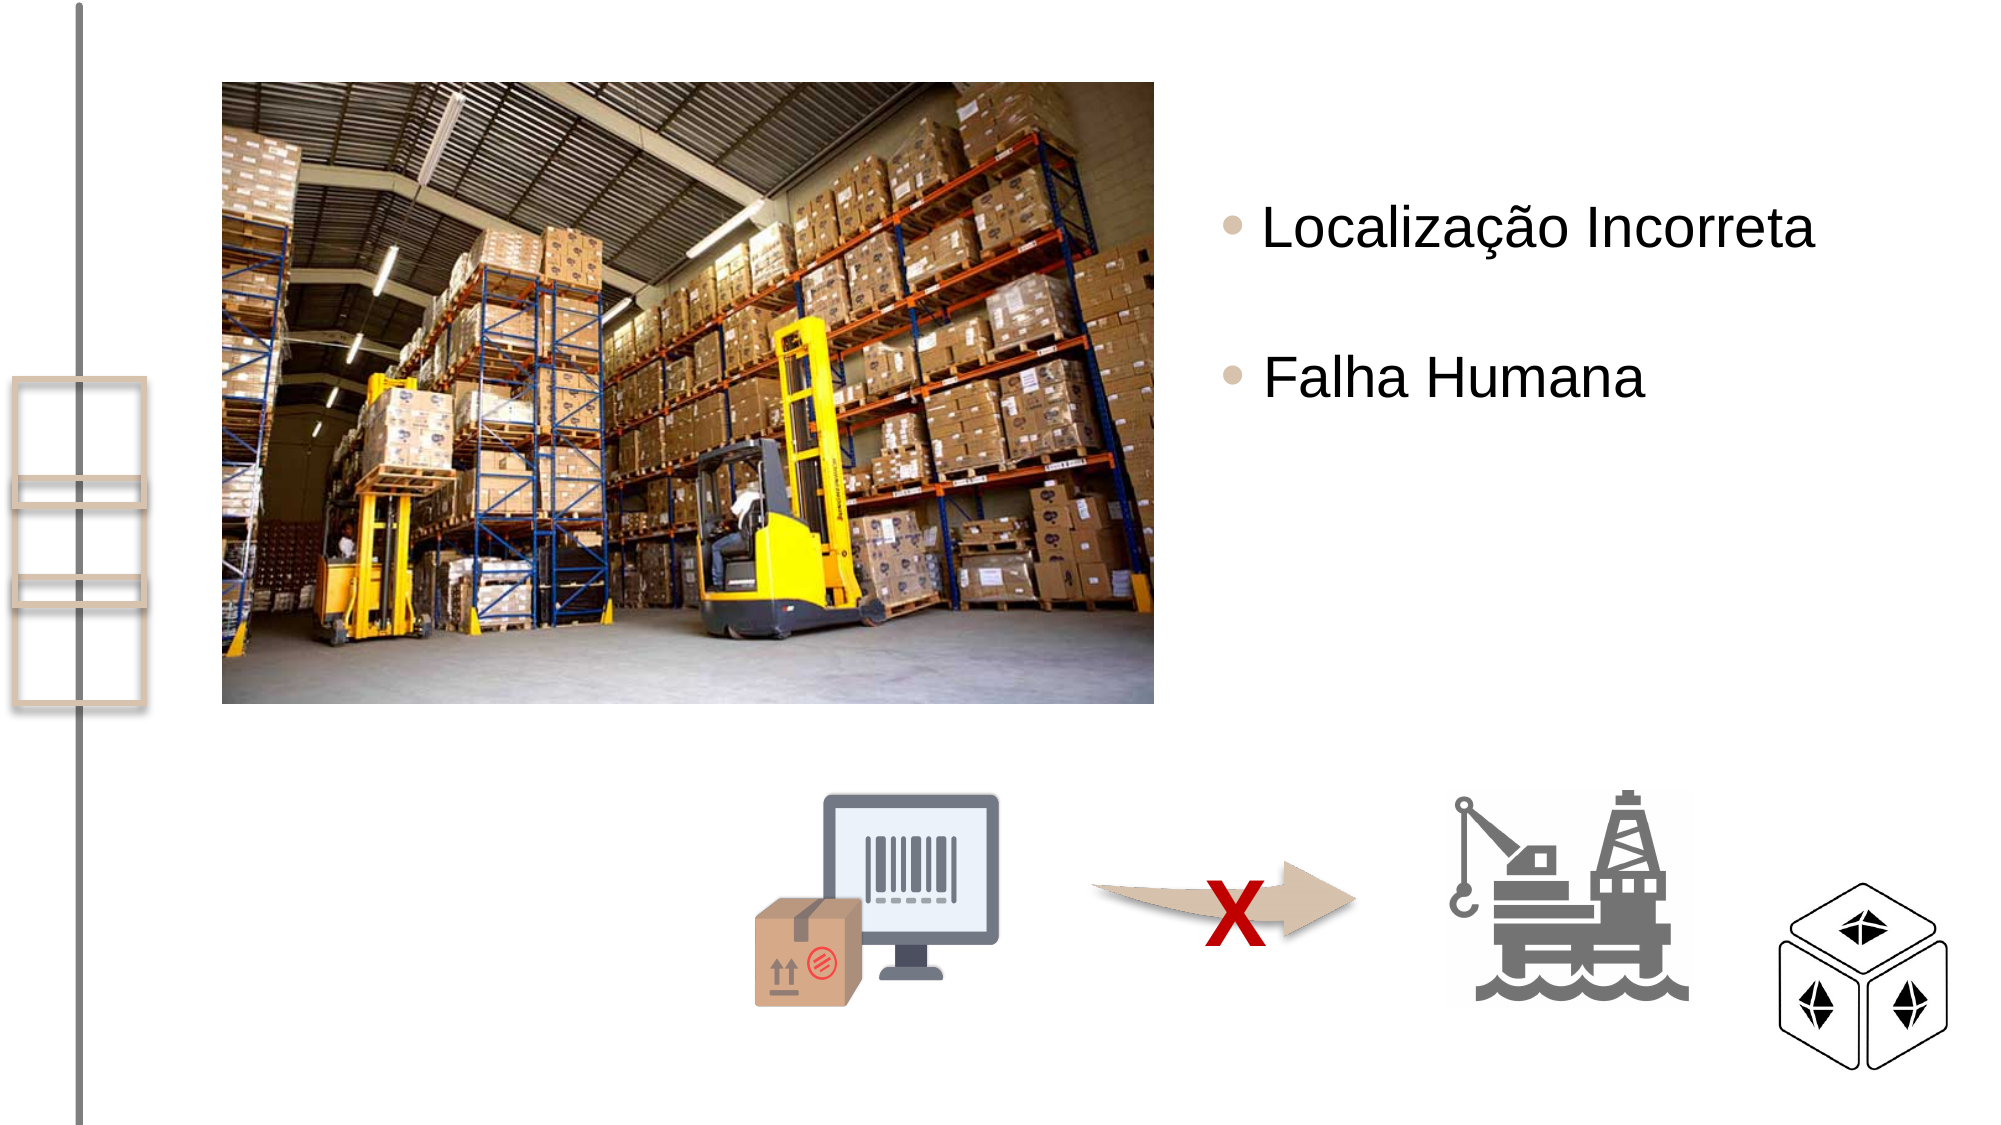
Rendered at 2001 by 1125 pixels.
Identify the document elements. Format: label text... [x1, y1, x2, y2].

text_box [14, 517, 79, 606]
text_box • Localização Incorreta • Falha Humana [1206, 173, 2000, 418]
picture [222, 82, 1154, 704]
text_box [14, 378, 79, 507]
picture [1768, 872, 1958, 1075]
text_box [80, 378, 145, 507]
text_box [14, 616, 79, 704]
text_box [80, 517, 145, 606]
text_box [80, 616, 145, 704]
picture [1445, 790, 1694, 1008]
picture [1079, 823, 1368, 974]
picture [753, 790, 1002, 1008]
